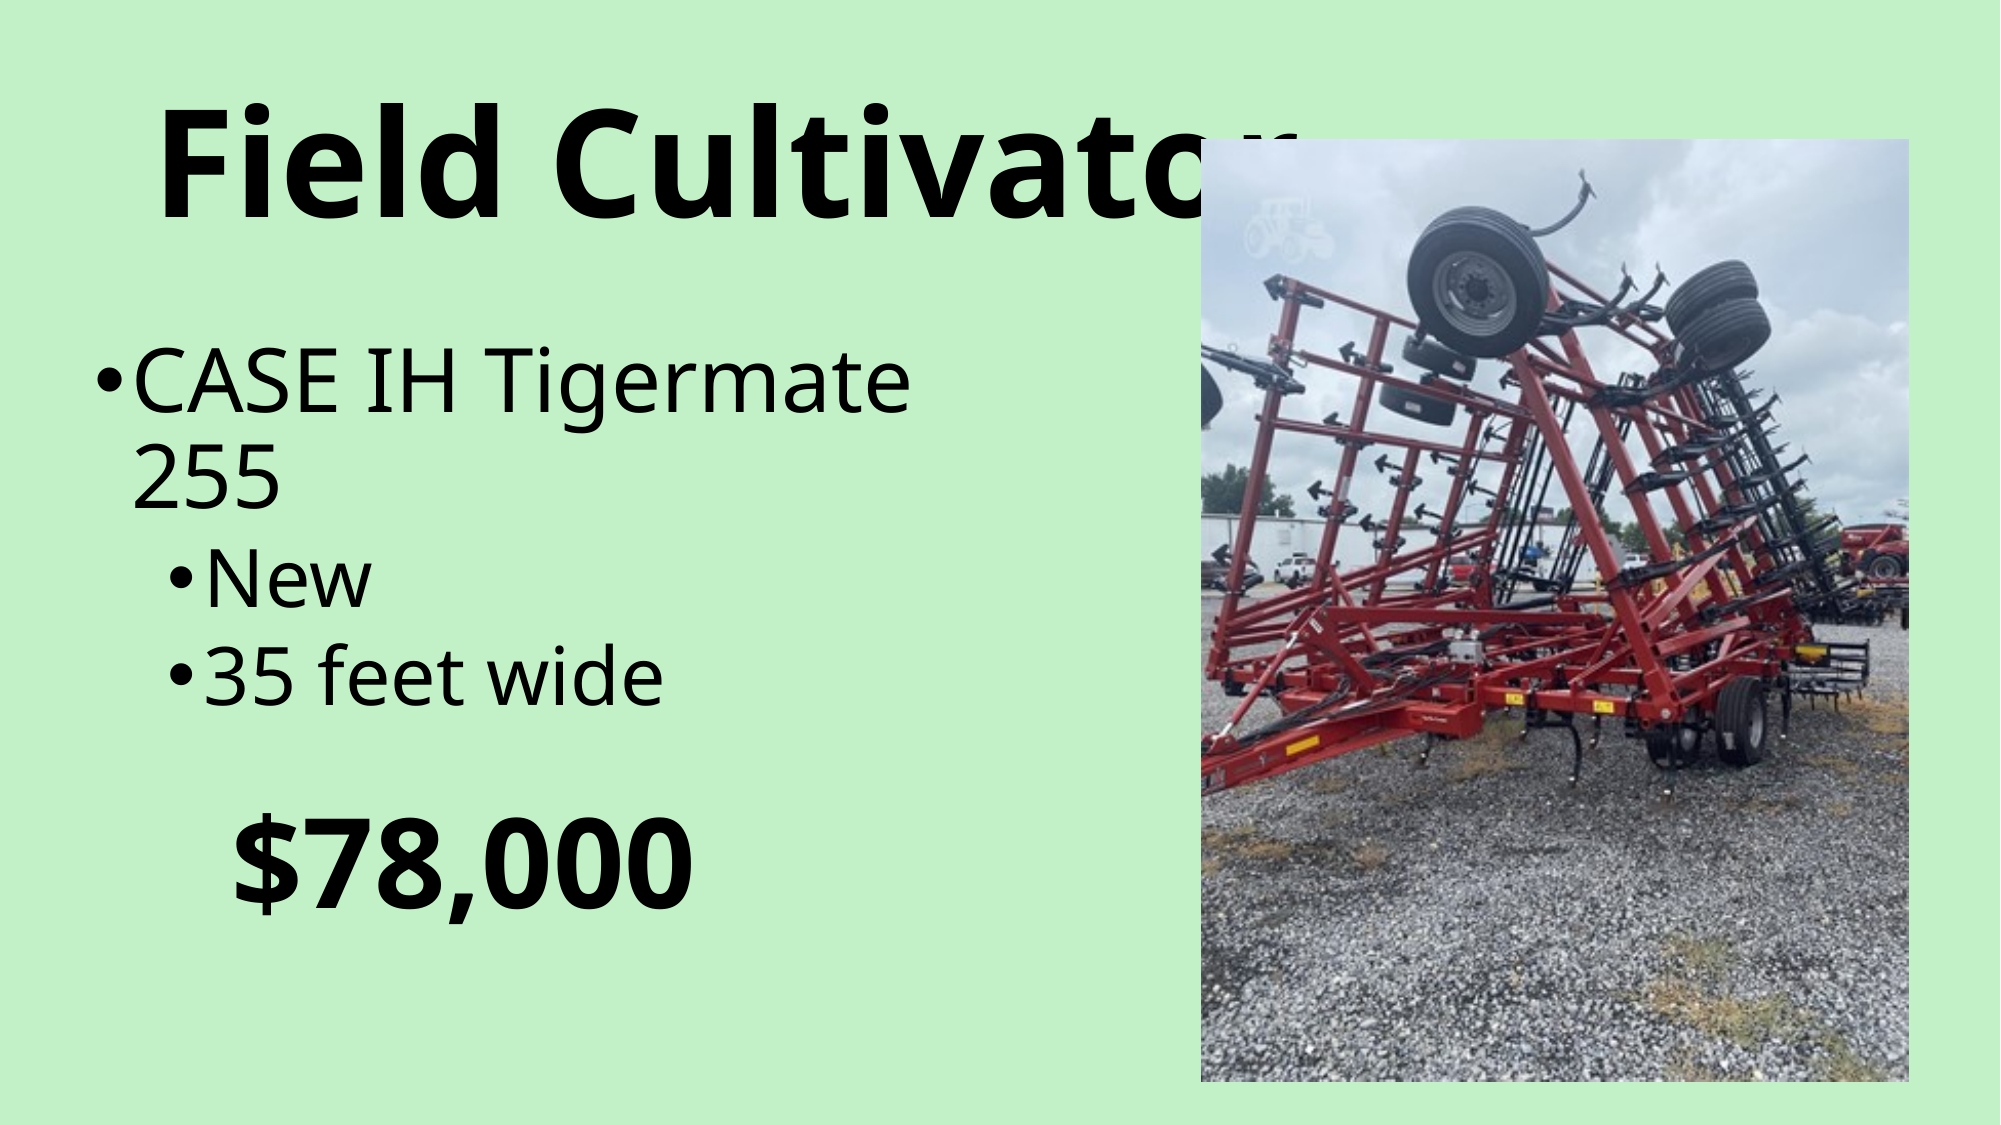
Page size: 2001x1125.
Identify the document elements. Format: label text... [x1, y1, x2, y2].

text_box $78,000 [216, 776, 859, 942]
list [1201, 139, 1909, 1083]
list CASE IH Tigermate 255 New 35 feet wide [79, 328, 1089, 731]
title Field Cultivator [137, 59, 1863, 278]
